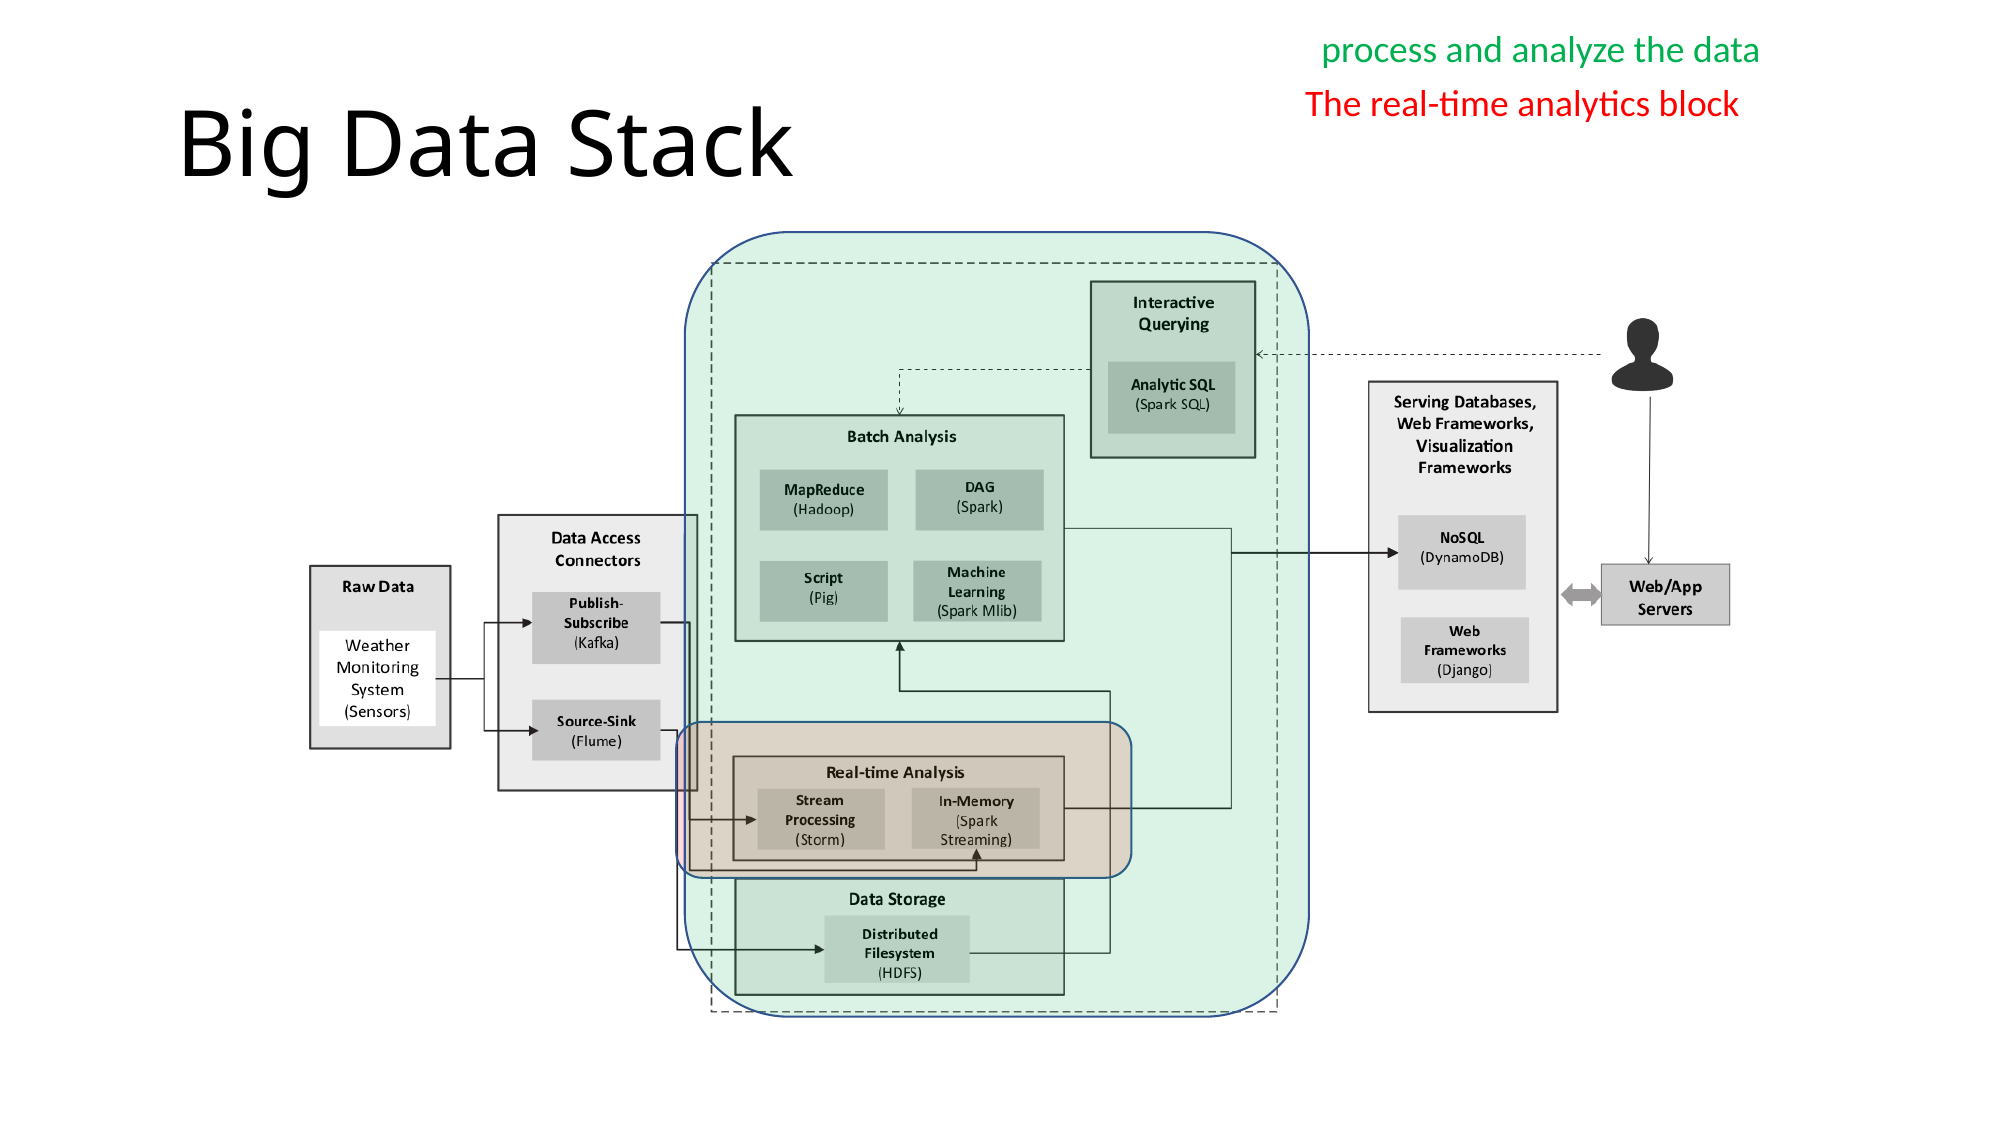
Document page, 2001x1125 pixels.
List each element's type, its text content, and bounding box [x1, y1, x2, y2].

title Big Data Stack [137, 59, 1863, 233]
text_box [744, 231, 1250, 241]
picture [287, 241, 1749, 1043]
text_box process and analyze the data [1306, 17, 1776, 78]
text_box The real-time analytics block [1290, 71, 1764, 132]
